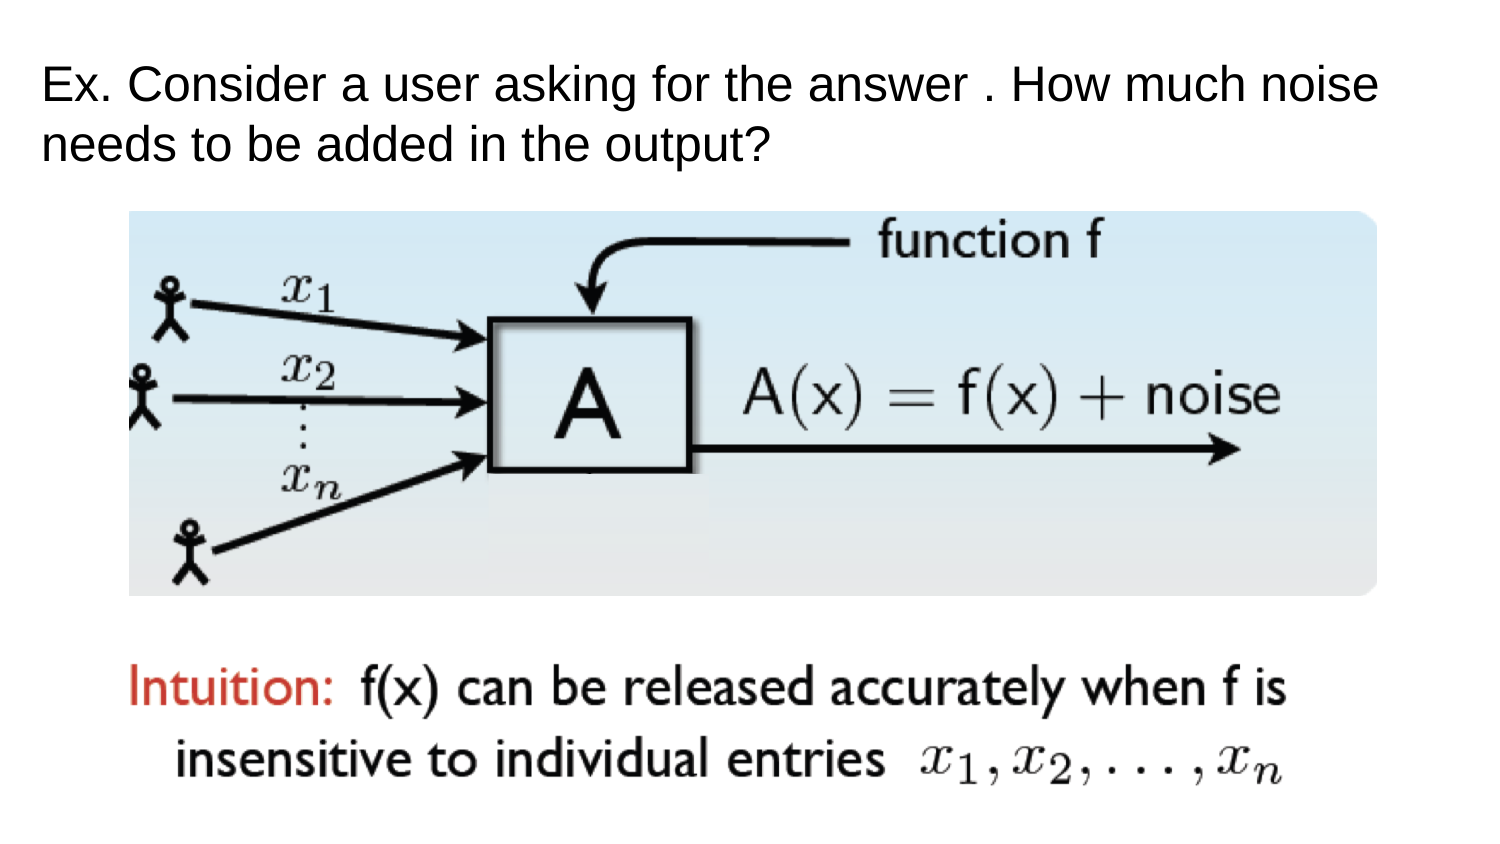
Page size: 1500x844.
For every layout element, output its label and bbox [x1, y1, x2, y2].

picture [113, 646, 1305, 801]
picture [129, 210, 1377, 596]
